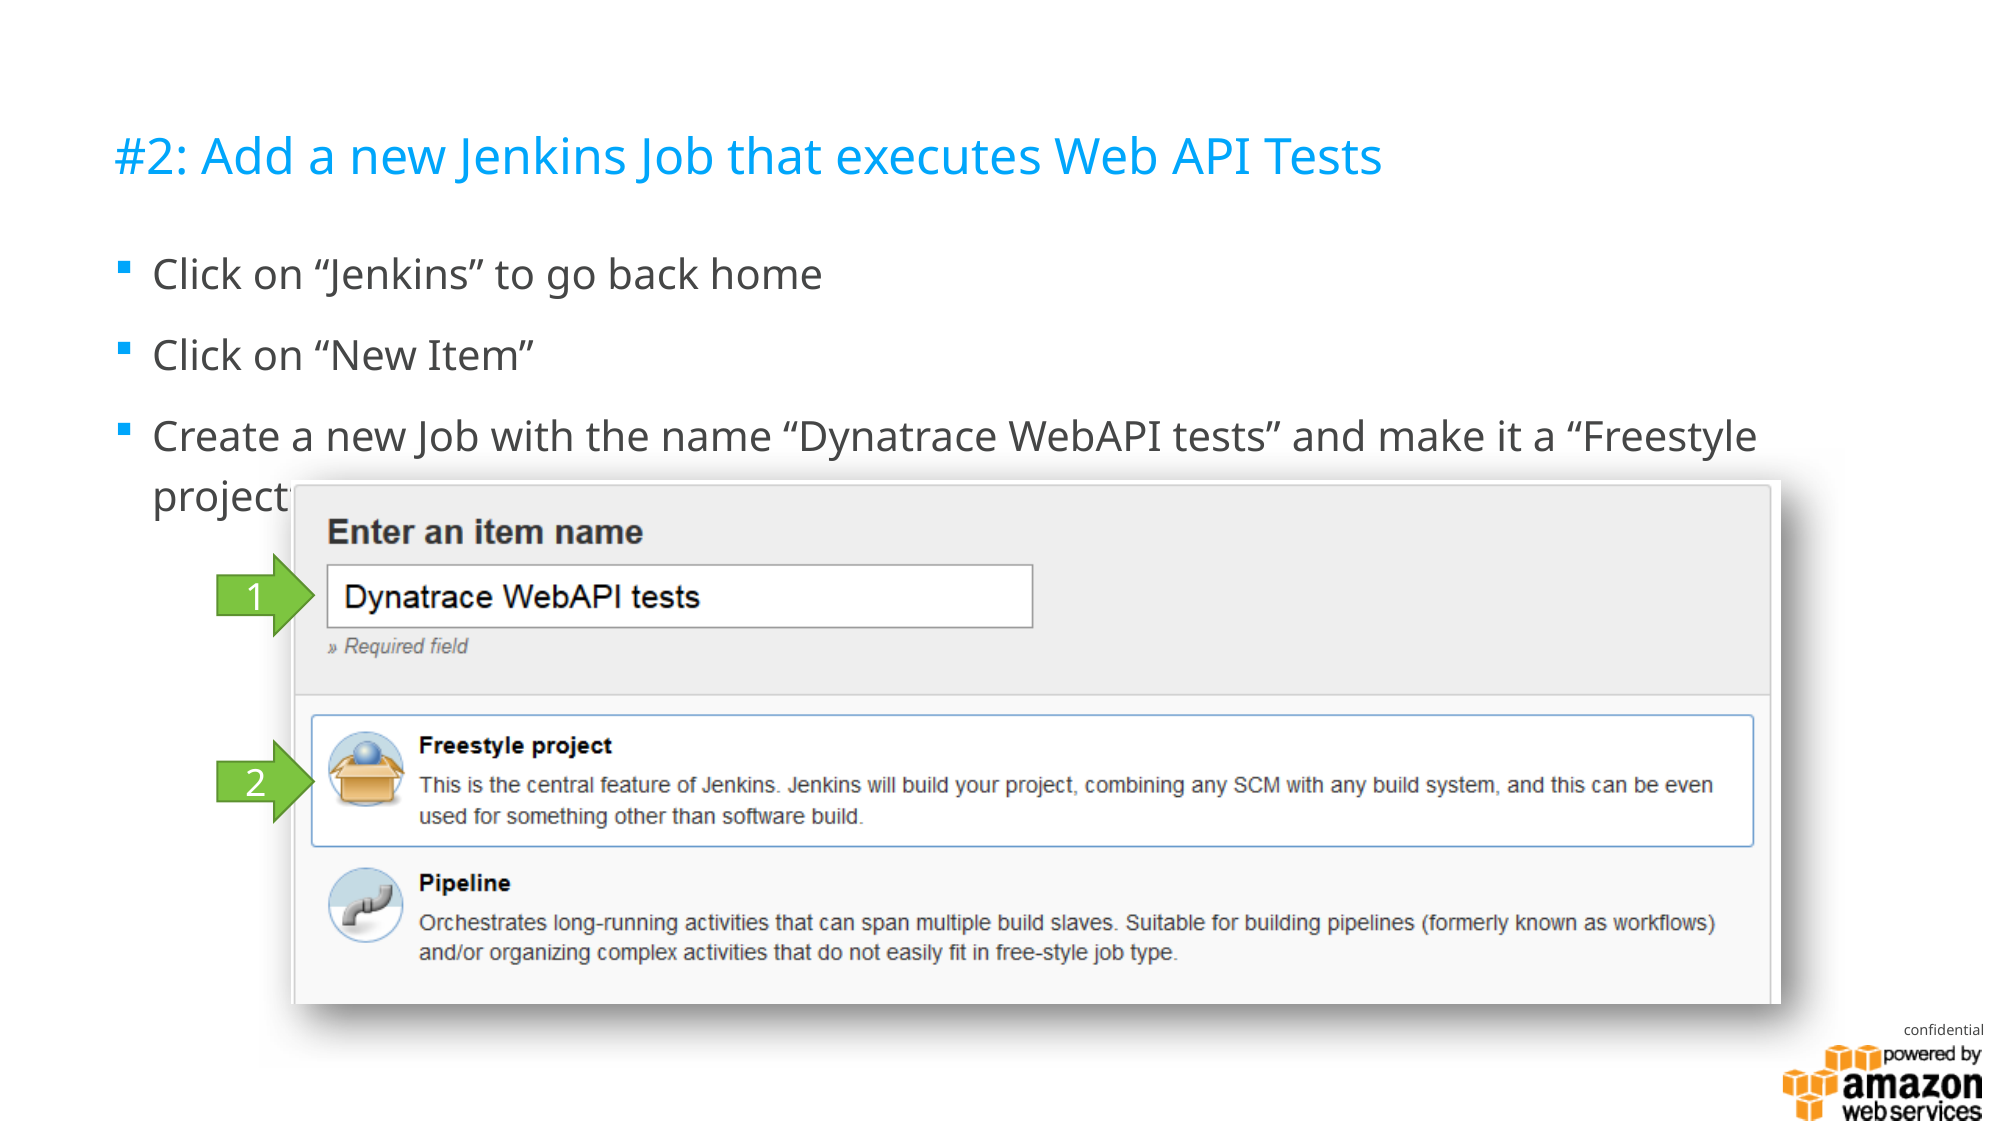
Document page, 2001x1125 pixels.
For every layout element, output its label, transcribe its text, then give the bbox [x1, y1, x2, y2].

list Click on “Jenkins” to go back home Click on “New Item” Create a new Job with the name “Dynatrace WebAPI tests” and make it a “Freestyle project” [114, 237, 1882, 989]
picture [291, 480, 1781, 1004]
text_box 2 [216, 739, 291, 824]
picture [1782, 1045, 1982, 1121]
title #2: Add a new Jenkins Job that executes Web API Tests [114, 93, 1882, 204]
text_box 1 [216, 553, 291, 638]
